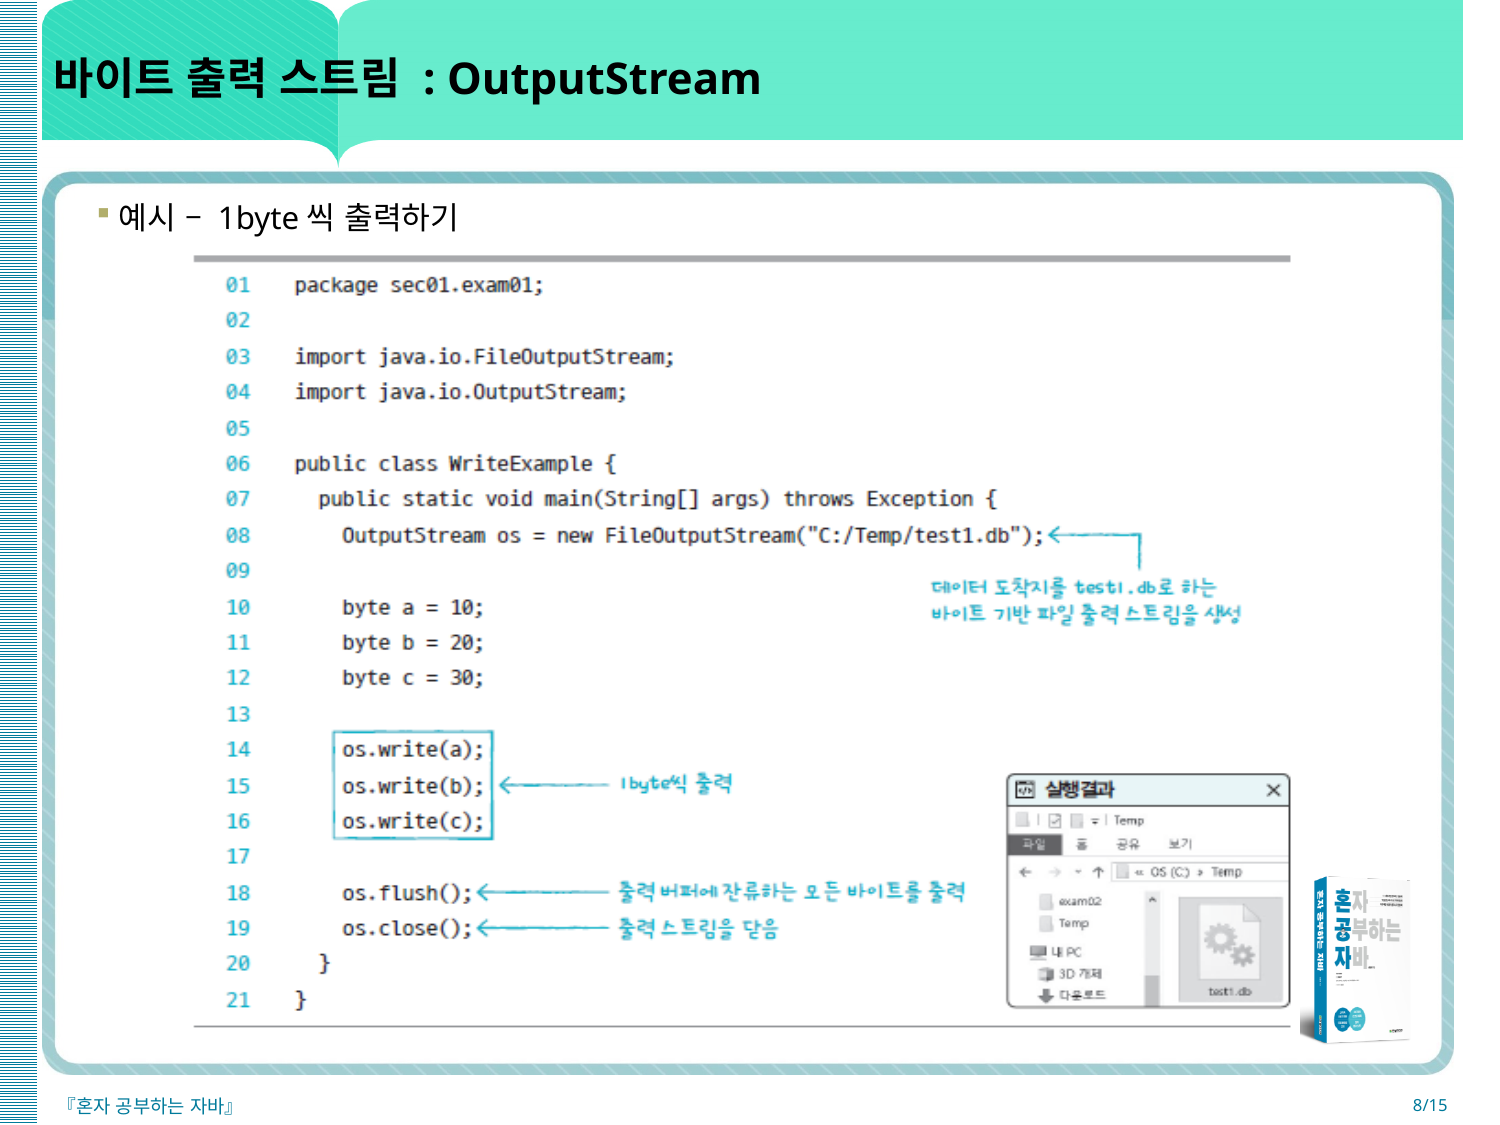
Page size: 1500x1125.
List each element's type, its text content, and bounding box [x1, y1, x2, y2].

picture [68, 1097, 75, 1110]
title 바이트 출력 스트림 : OutputStream [39, 42, 1280, 138]
picture [187, 249, 1301, 1036]
picture [116, 1102, 131, 1107]
picture [42, 0, 1463, 187]
picture [1243, 797, 1488, 1122]
picture [225, 1102, 232, 1115]
list 예시 – 1byte씩 출력하기 [37, 187, 1463, 1091]
